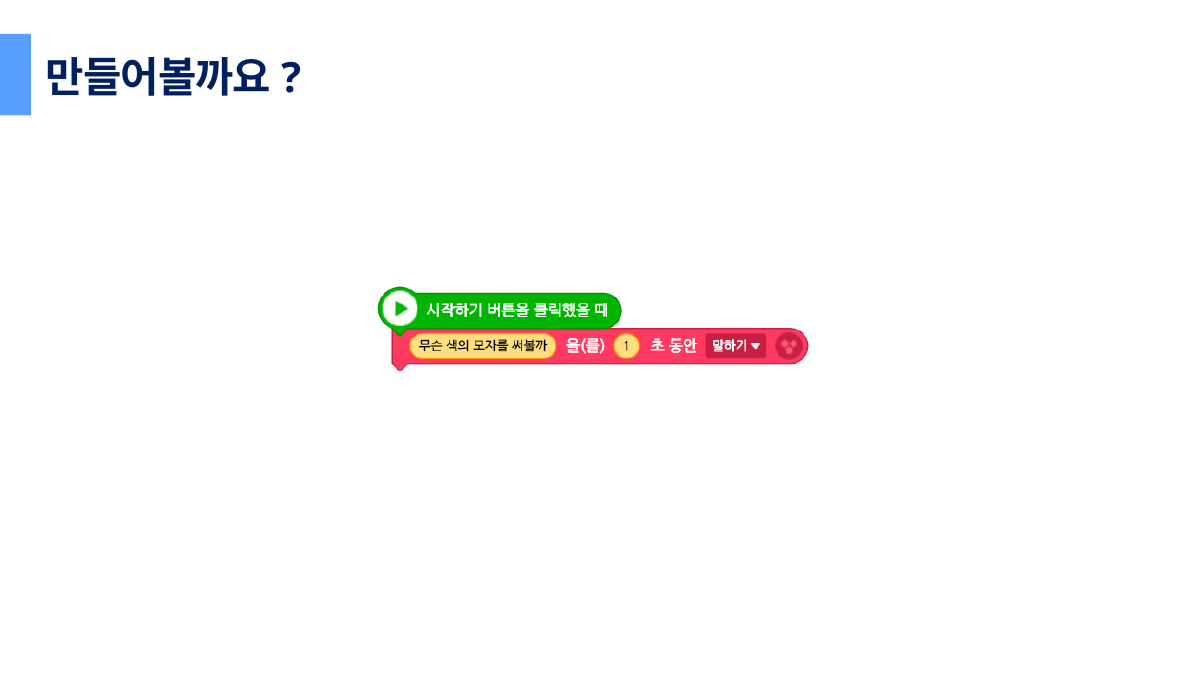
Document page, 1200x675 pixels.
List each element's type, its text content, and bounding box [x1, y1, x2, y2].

picture [376, 283, 823, 371]
text_box [0, 33, 32, 116]
text_box 만들어볼까요? [32, 43, 712, 109]
